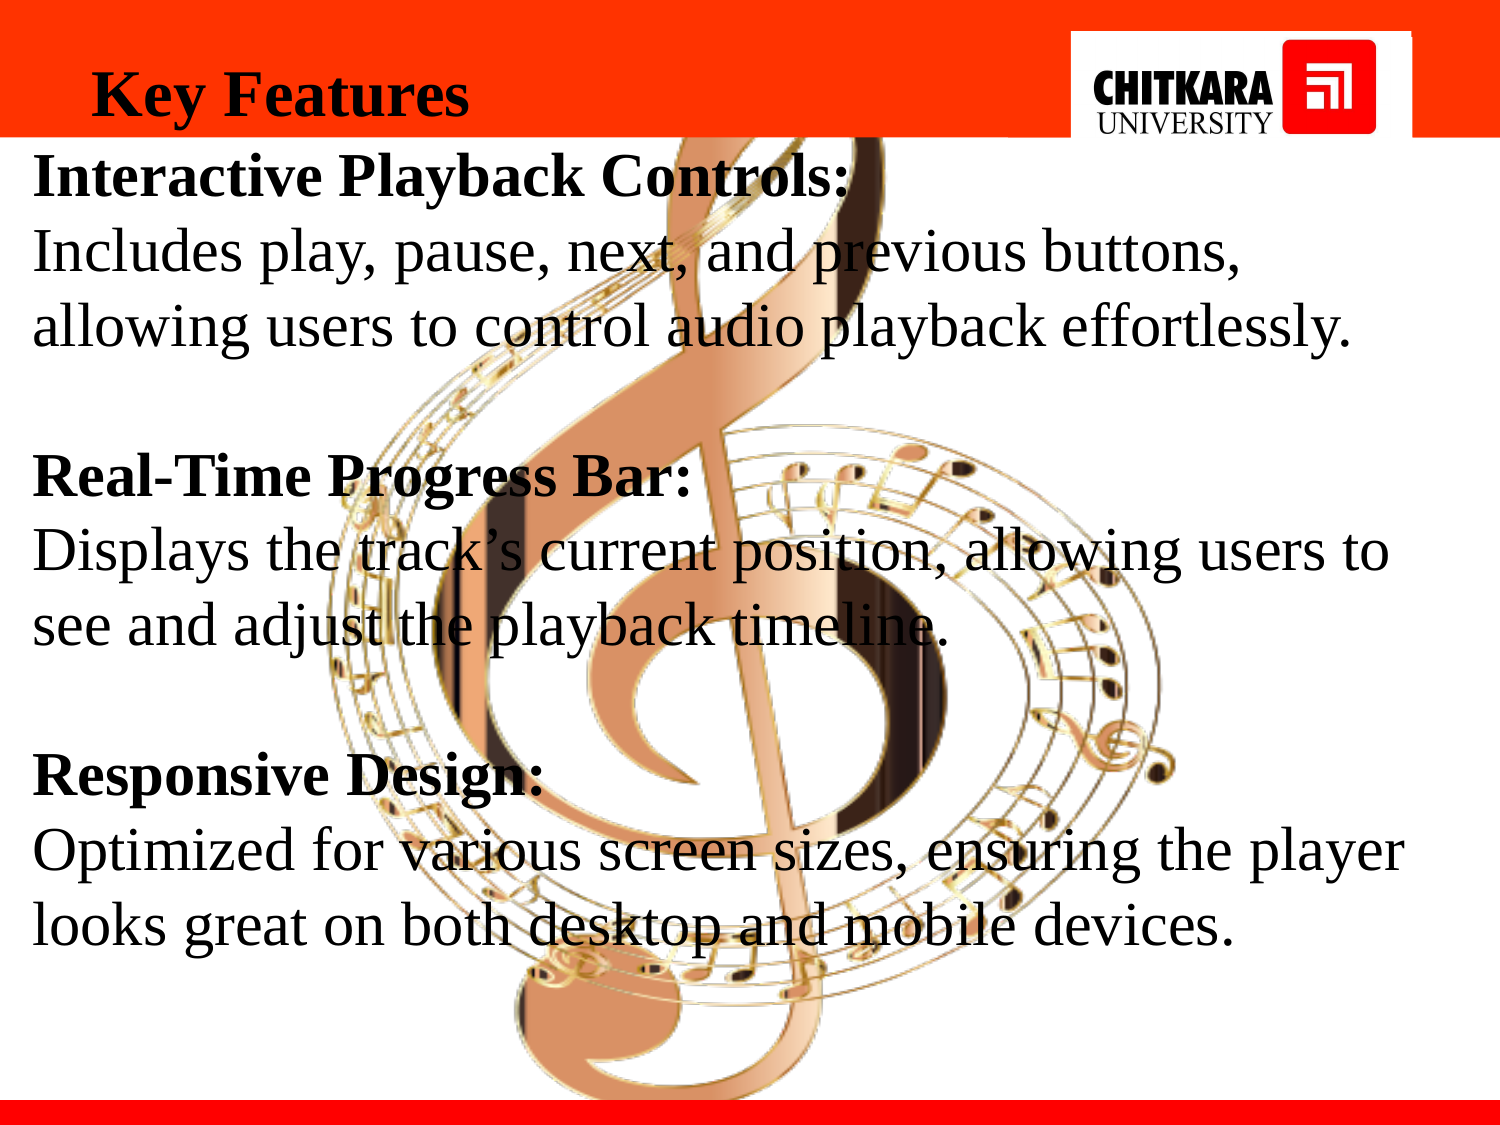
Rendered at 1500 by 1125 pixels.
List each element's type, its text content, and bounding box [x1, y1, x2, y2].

picture [0, 138, 1500, 1100]
picture [1074, 37, 1391, 126]
text_box Key Features [76, 42, 963, 126]
text_box Interactive Playback Controls: Includes play, pause, next, and previous buttons, allowing users to control audio playback effortlessly. Real-Time Progress Bar: Displays the track’s current position, allowing users to see and adjust the playback timeline. Responsive Design: Optimized for various screen sizes, ensuring the player looks great on both desktop and mobile devices. [17, 126, 1423, 966]
